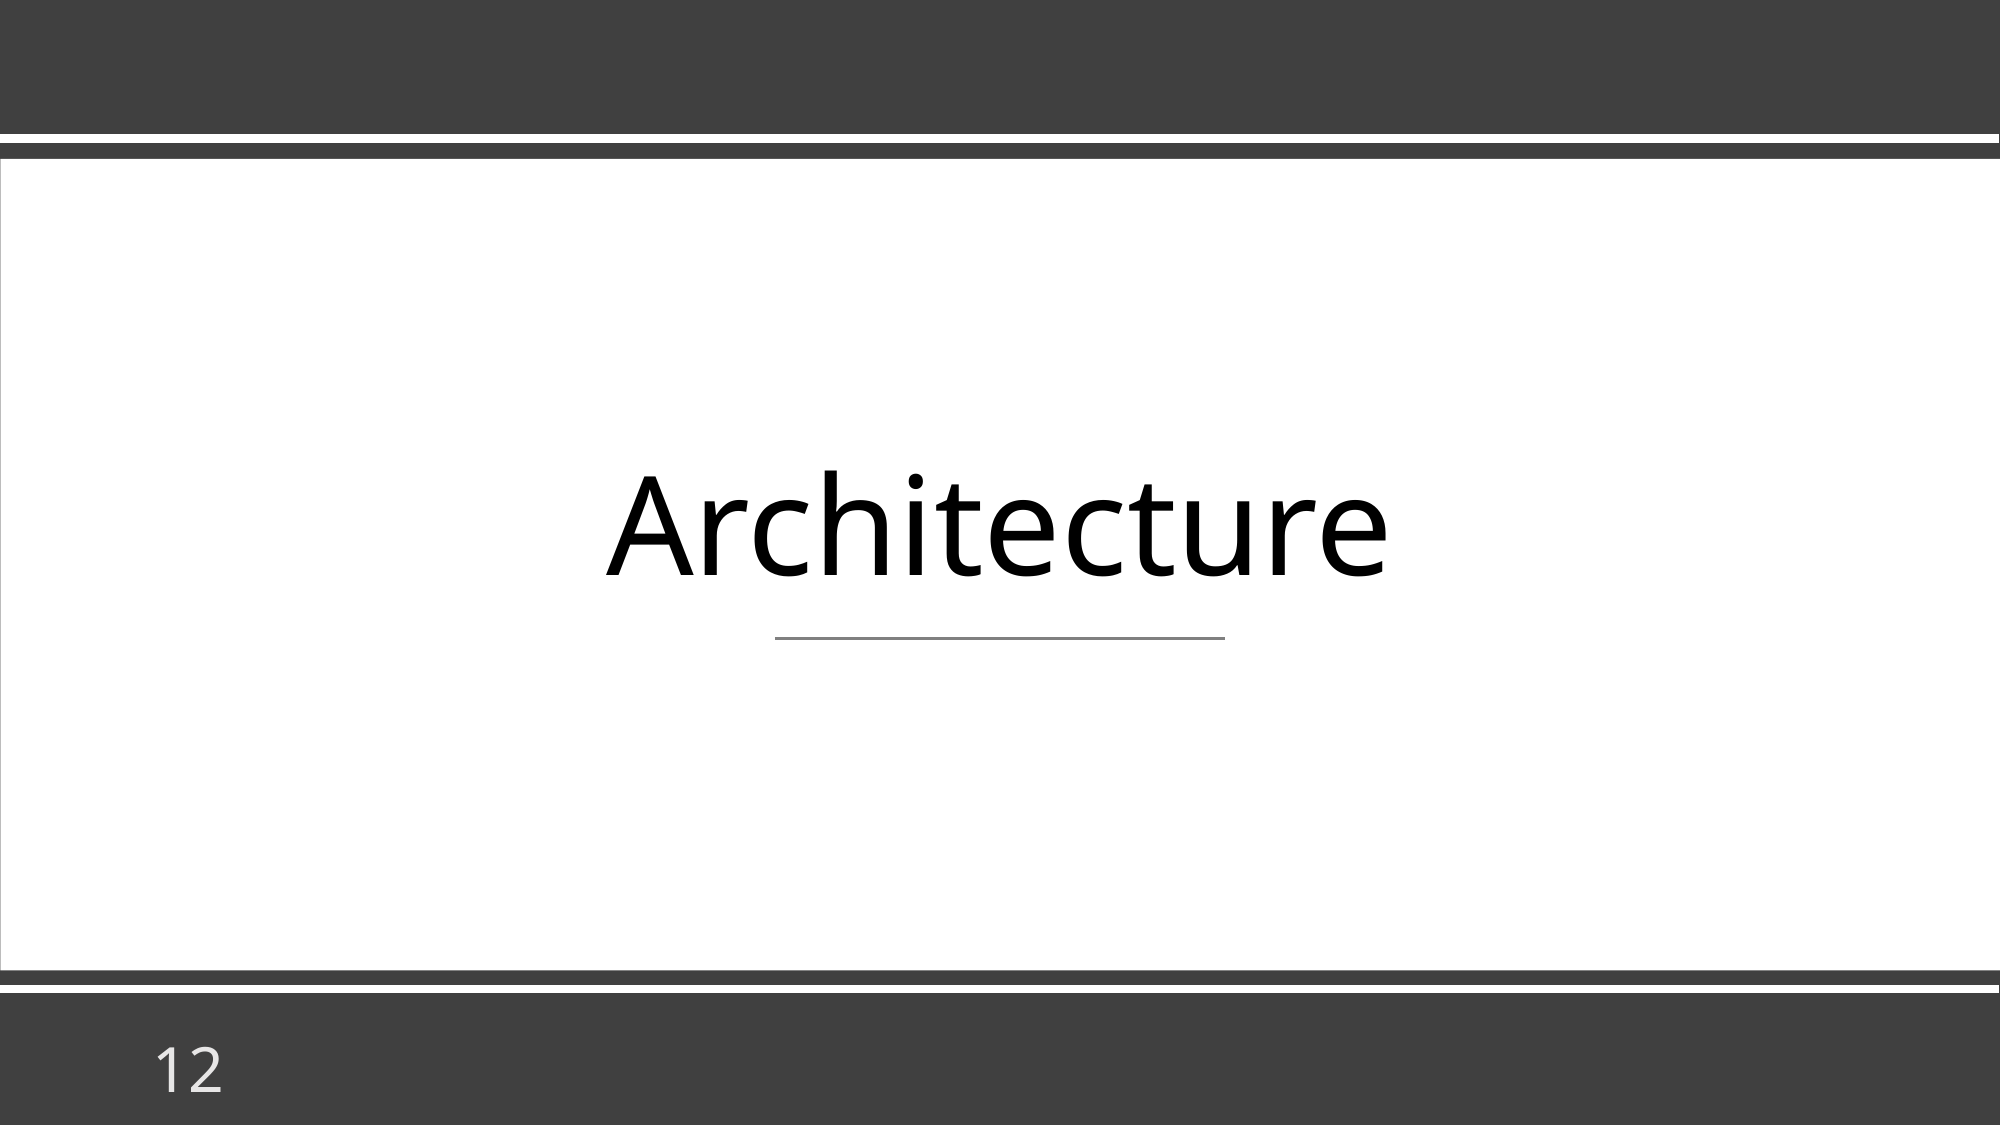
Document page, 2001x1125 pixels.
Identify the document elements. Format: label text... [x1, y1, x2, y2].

slide_number 12 [137, 1042, 588, 1103]
text_box [0, 971, 2000, 988]
text_box [0, 158, 2000, 971]
text_box [0, 0, 2000, 138]
title Architecture [130, 256, 1870, 613]
text_box [0, 990, 2000, 1125]
text_box [0, 139, 2000, 158]
